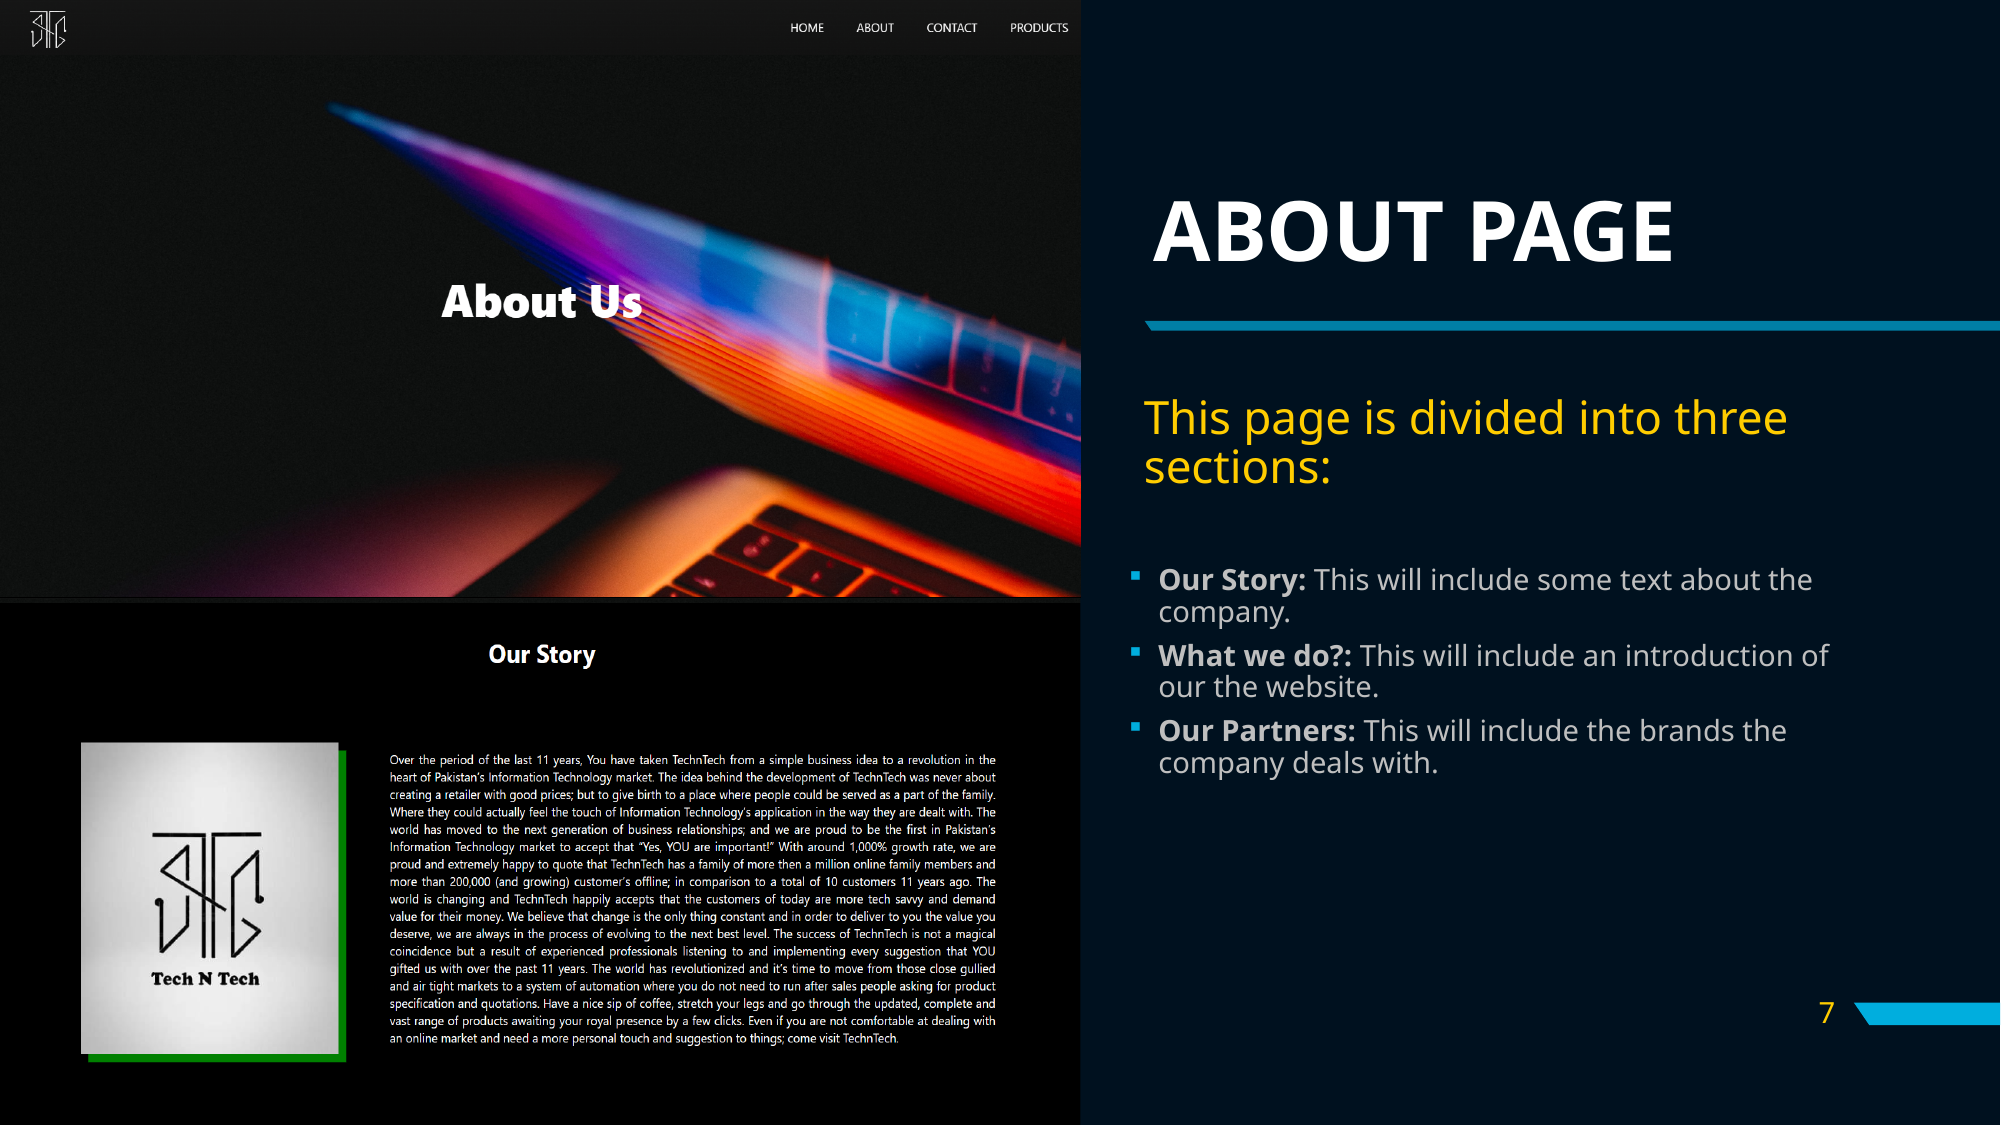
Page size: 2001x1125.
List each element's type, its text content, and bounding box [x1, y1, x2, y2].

list Our Story: This will include some text about the company. What we do?: This will include an introduction of our the website. Our Partners: This will include the brands the company deals with. [1128, 558, 1855, 983]
slide_number 7 [1760, 984, 1851, 1045]
picture [0, 0, 1081, 1125]
list This page is divided into three sections: [1128, 387, 1855, 511]
title ABOUT PAGE [1138, 170, 1845, 299]
